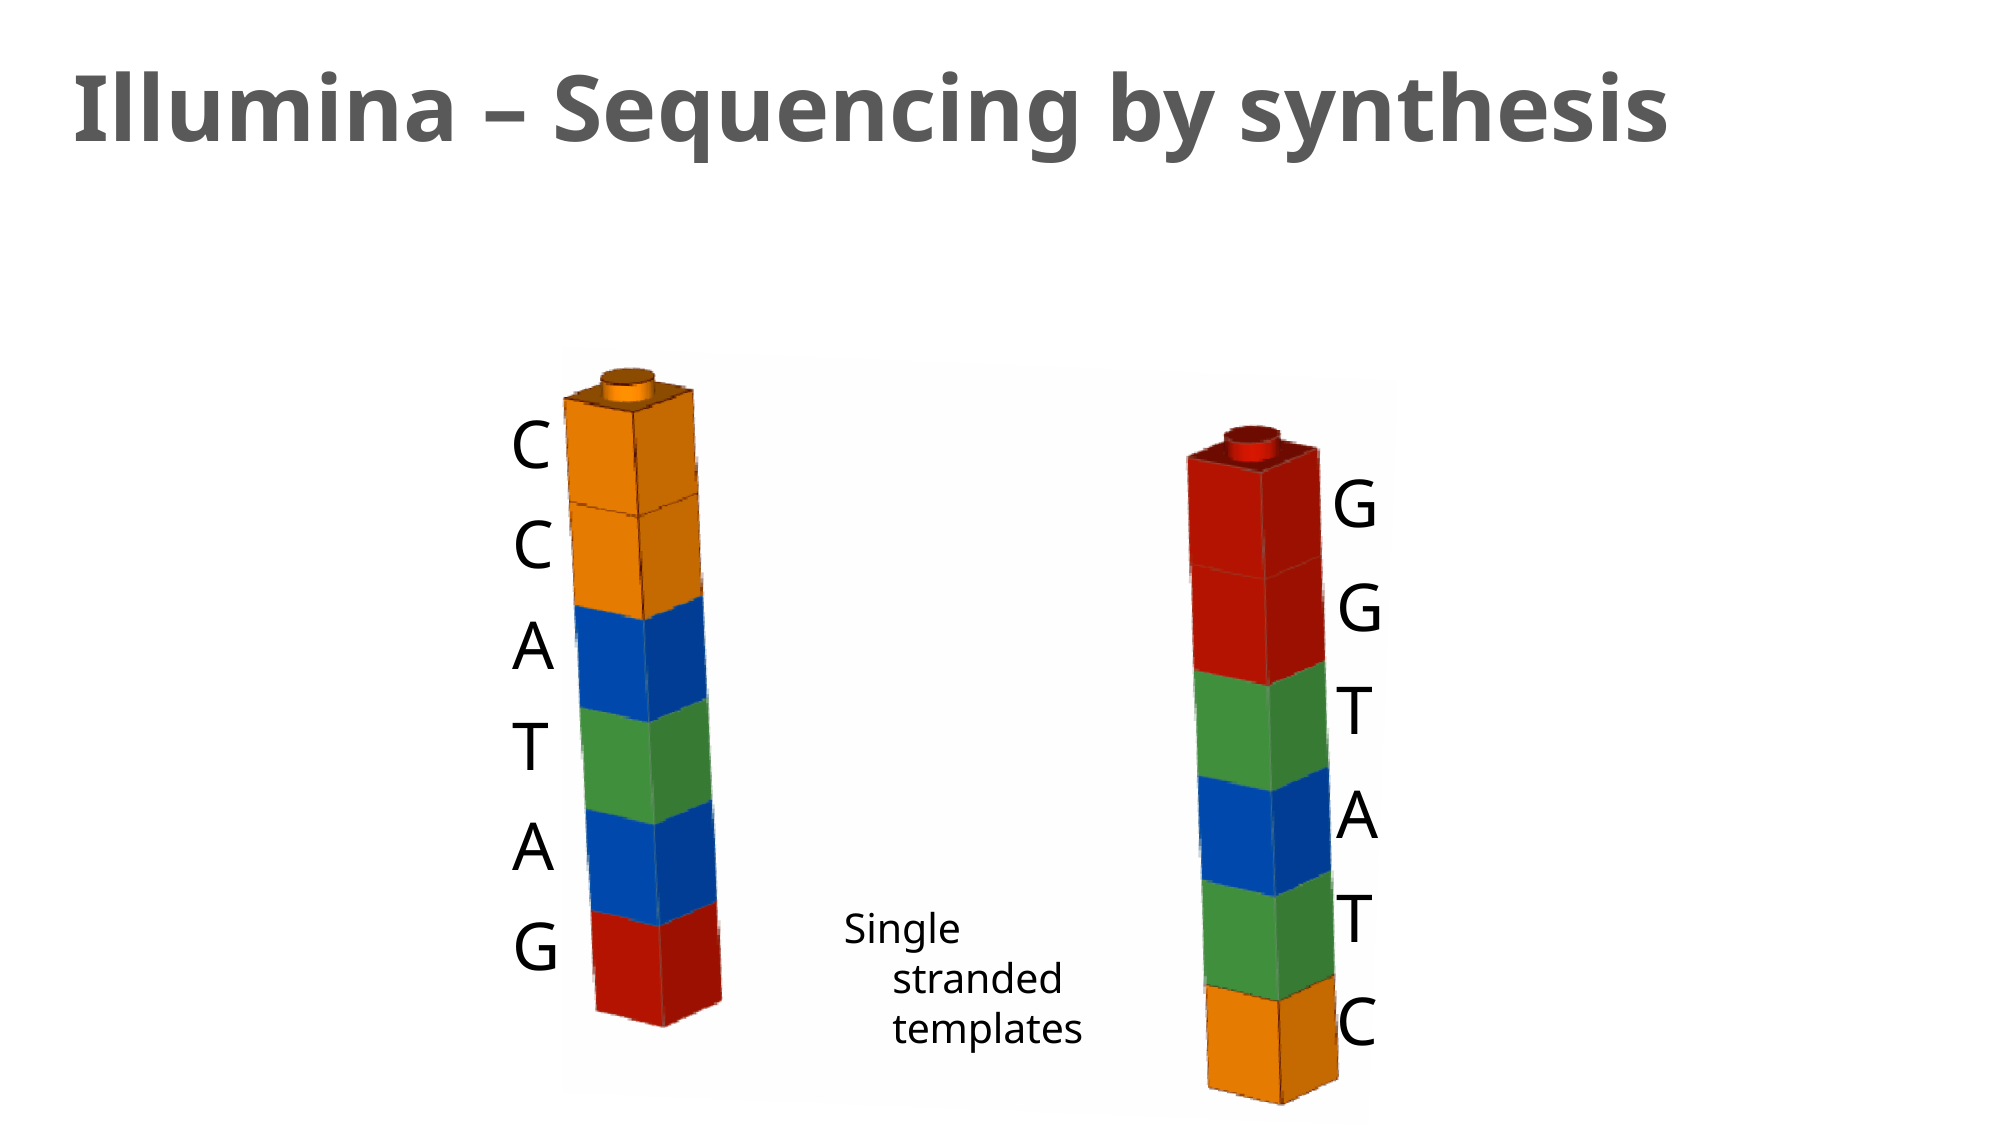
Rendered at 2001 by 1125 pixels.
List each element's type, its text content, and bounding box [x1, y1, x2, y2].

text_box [508, 346, 1398, 1125]
title Illumina – Sequencing by synthesis [58, 3, 2000, 221]
